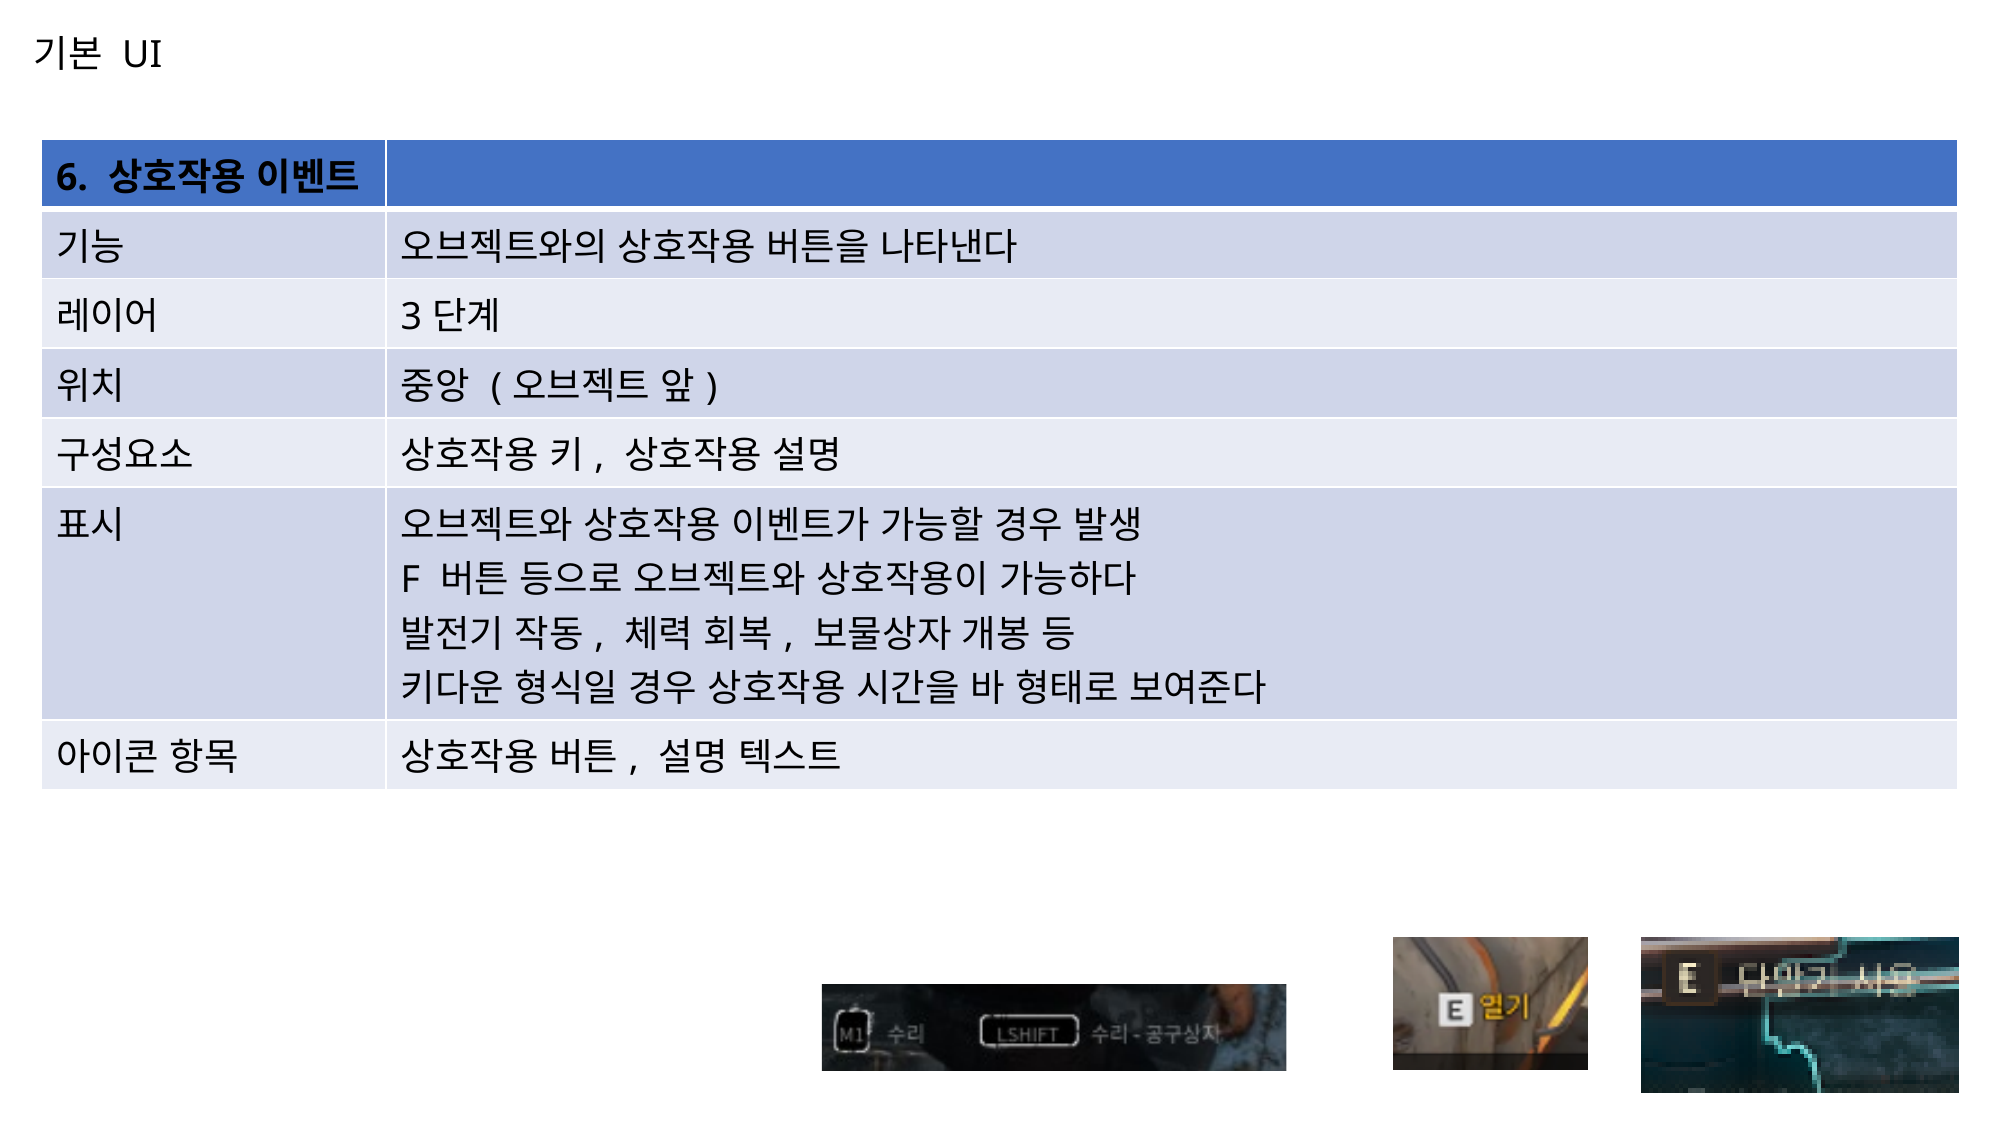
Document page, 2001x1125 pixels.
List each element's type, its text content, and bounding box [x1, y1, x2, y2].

table_cell 아이콘 항목 [42, 721, 385, 789]
table_cell 위치 [42, 349, 385, 417]
table_cell 중앙 (오브젝트 앞) [387, 349, 1957, 417]
picture [821, 984, 1287, 1071]
picture [1393, 937, 1588, 1070]
table_cell 기능 [42, 212, 385, 278]
table_cell 표시 [42, 488, 385, 719]
table_cell 오브젝트와의 상호작용 버튼을 나타낸다 [387, 212, 1957, 278]
text_box 기본 UI [18, 23, 1019, 83]
picture [1641, 937, 1959, 1093]
table_cell 상호작용 버튼, 설명 텍스트 [387, 721, 1957, 789]
table_cell 레이어 [42, 279, 385, 347]
table_cell 상호작용 키, 상호작용 설명 [387, 419, 1957, 486]
table_cell 구성요소 [42, 419, 385, 486]
table_header 6. 상호작용 이벤트 [42, 140, 385, 206]
table_cell 3단계 [387, 279, 1957, 347]
table_header [387, 140, 1957, 206]
table_cell 오브젝트와 상호작용 이벤트가 가능할 경우 발생 F 버튼 등으로 오브젝트와 상호작용이 가능하다 발전기 작동, 체력 회복, 보물상자 개봉 등 키다운 형식일 경우 상호작용 시간을 바 형태로 보여준다 [387, 488, 1957, 719]
